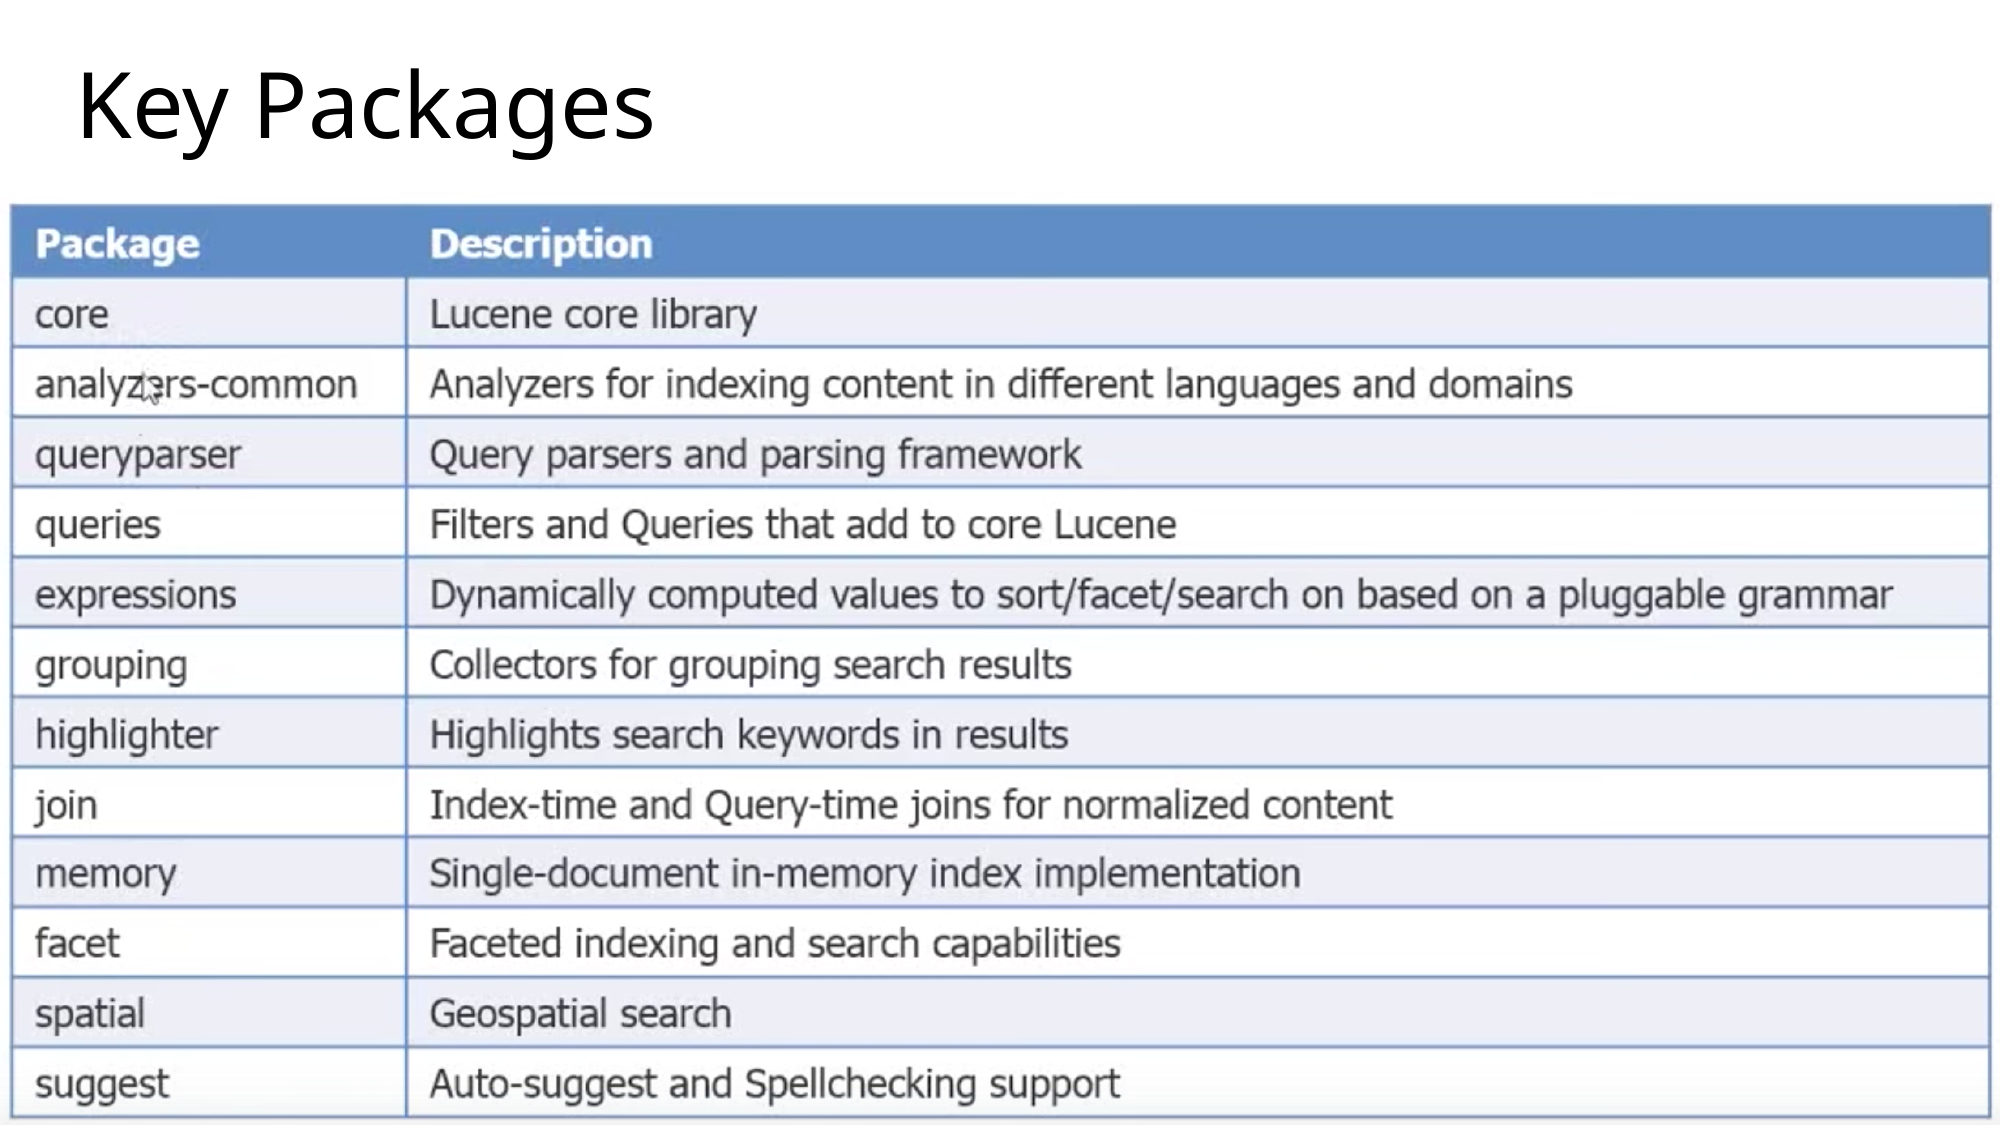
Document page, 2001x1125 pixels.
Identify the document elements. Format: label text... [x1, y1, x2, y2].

title Key Packages [60, 0, 1945, 191]
picture [0, 191, 2000, 1125]
